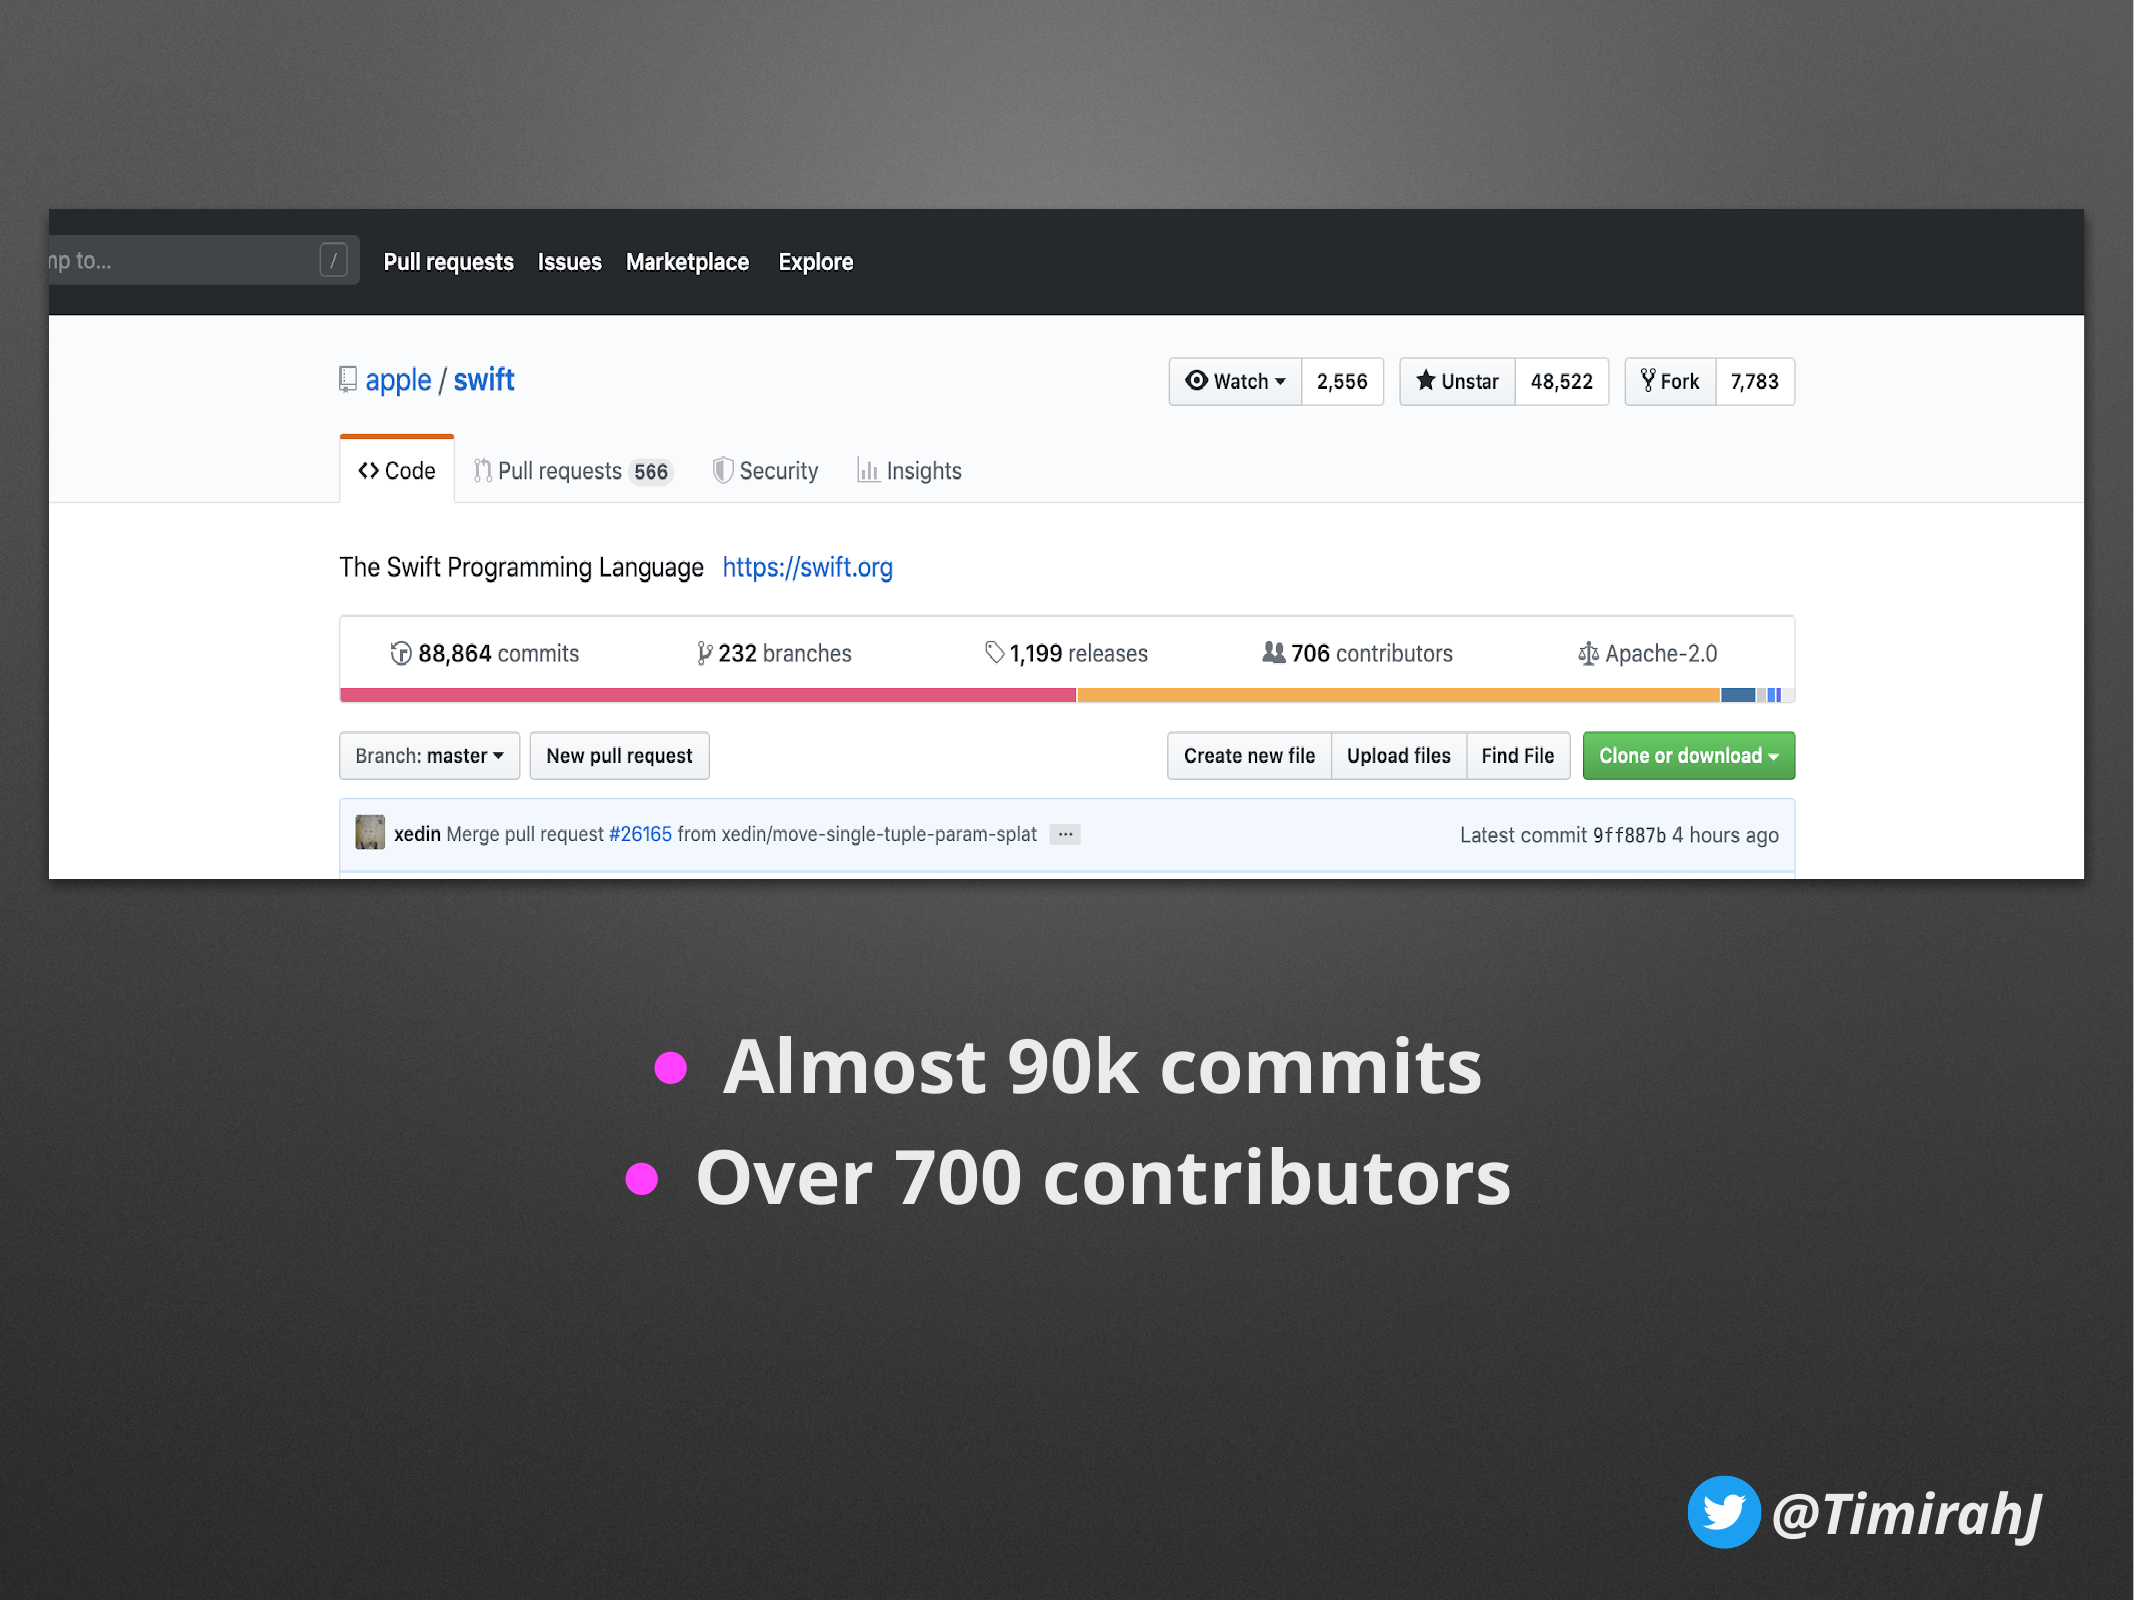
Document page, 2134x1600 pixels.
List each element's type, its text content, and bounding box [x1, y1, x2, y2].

text_box Almost 90k commits Over 700 contributors [268, 1003, 1866, 1235]
text_box @TimirahJ [1778, 1470, 2057, 1555]
picture [0, 0, 2134, 1600]
